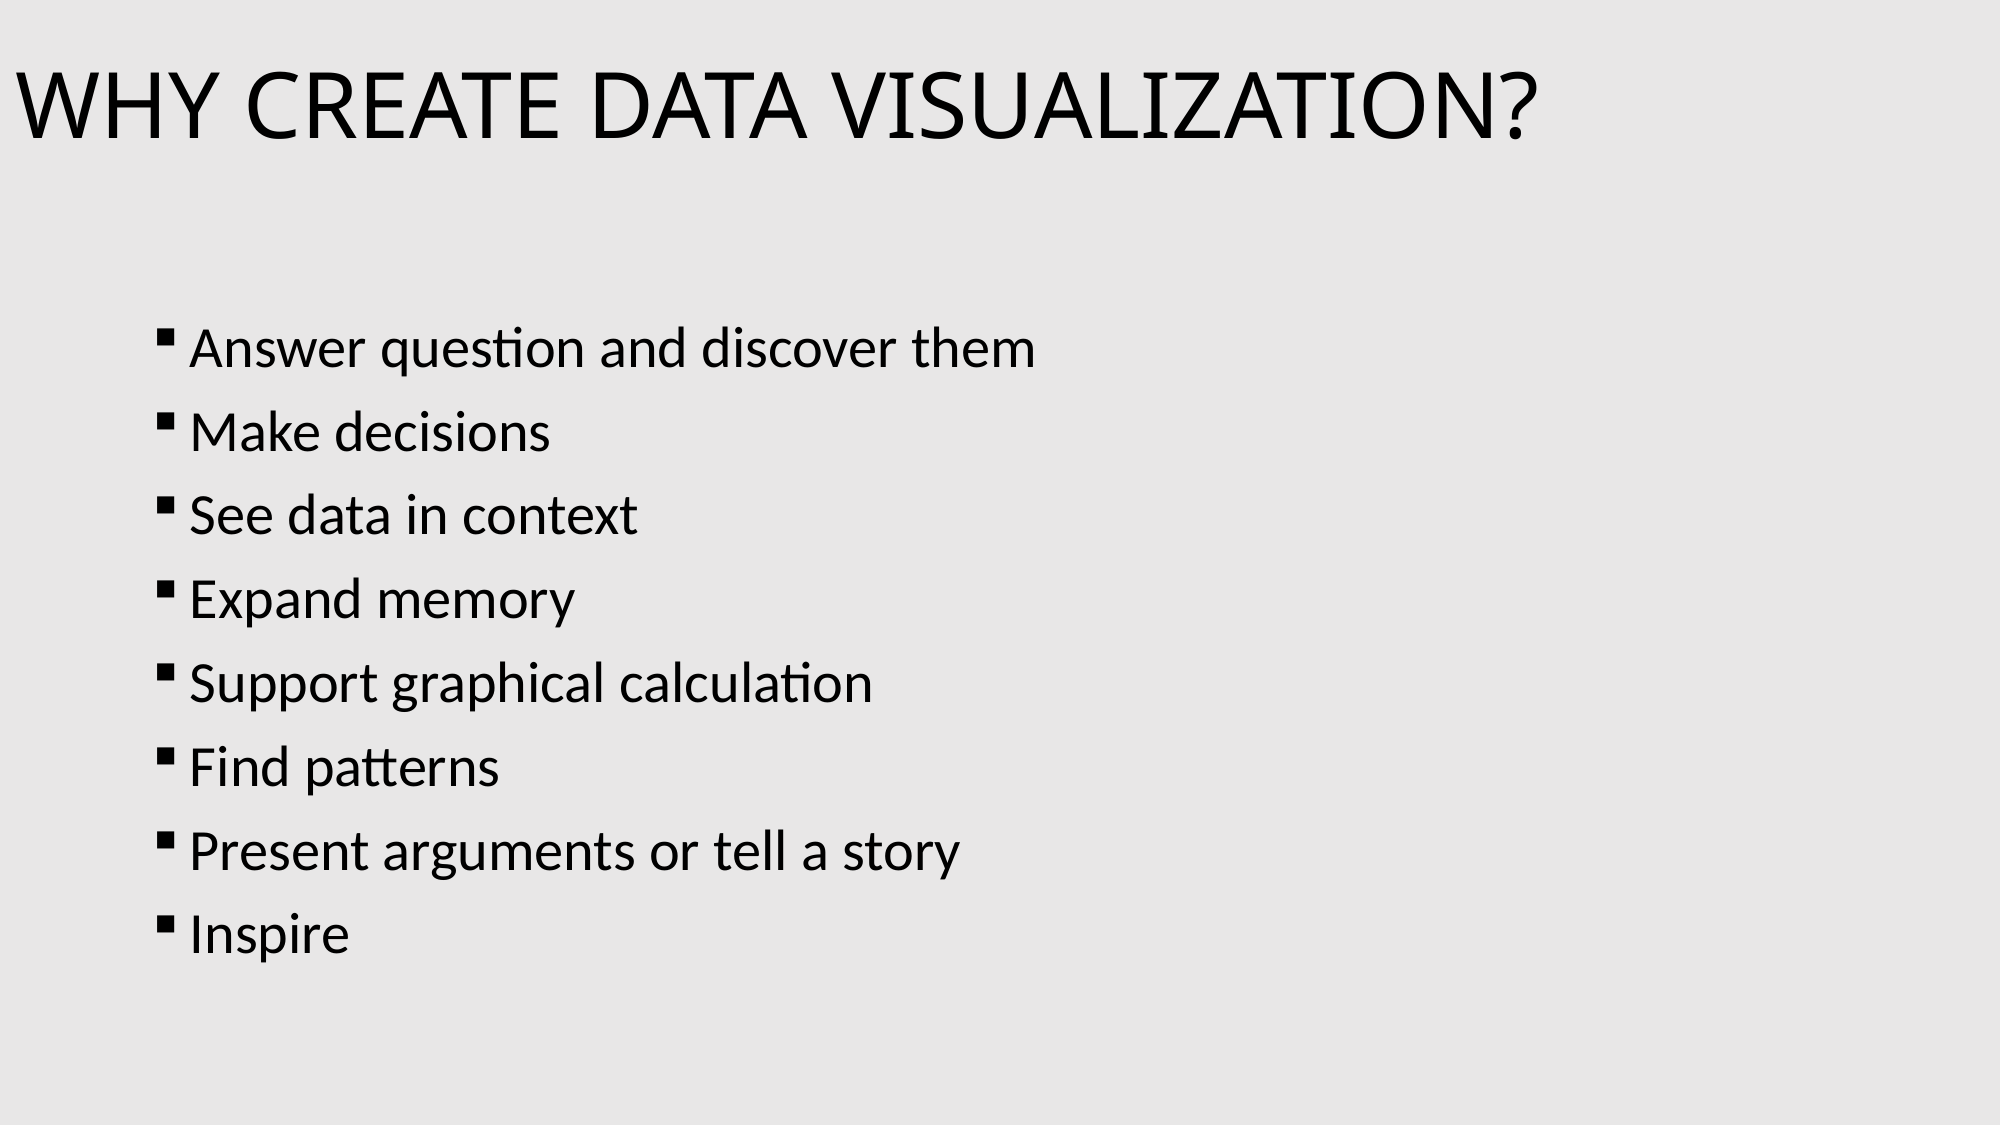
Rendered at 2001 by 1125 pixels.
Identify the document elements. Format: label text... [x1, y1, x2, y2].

list Answer question and discover them Make decisions See data in context Expand memory Support graphical calculation Find patterns Present arguments or tell a story Inspire [137, 309, 1863, 1024]
title WHY CREATE DATA VISUALIZATION? [0, 0, 1725, 218]
